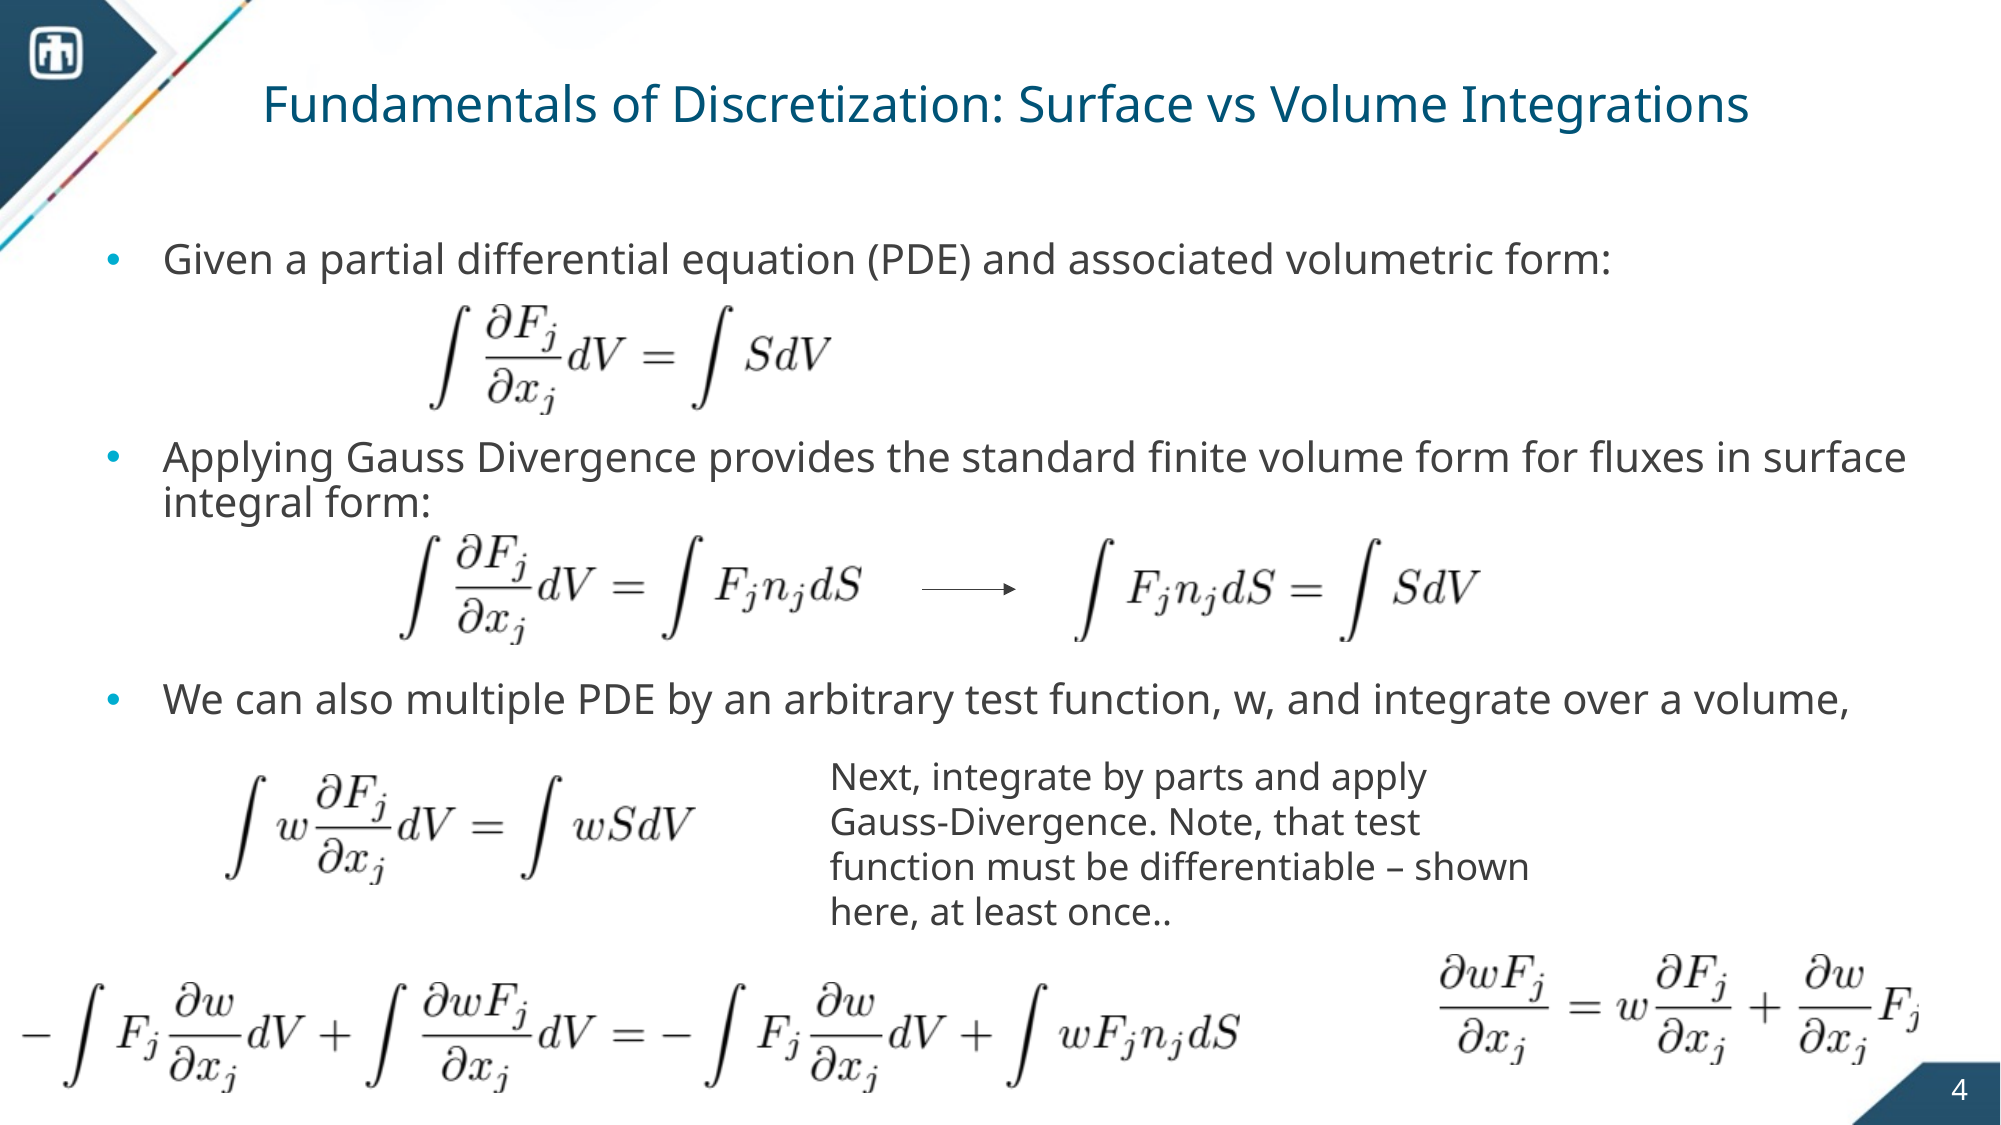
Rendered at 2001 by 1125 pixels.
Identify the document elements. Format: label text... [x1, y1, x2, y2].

slide_number 4 [1919, 1061, 2000, 1122]
text_box Next, integrate by parts and apply Gauss-Divergence. Note, that test function must be differentiable – shown here, at least once.. [814, 745, 1557, 941]
picture [0, 0, 2001, 1125]
title Fundamentals of Discretization: Surface vs Volume Integrations [262, 42, 1919, 170]
list Given a partial differential equation (PDE) and associated volumetric form: Applying Gauss Divergence provides the standard finite volume form for fluxes in surface integral form: We can also multiple PDE by an arbitrary test function, w, and integrate over a volume, [106, 231, 1919, 988]
